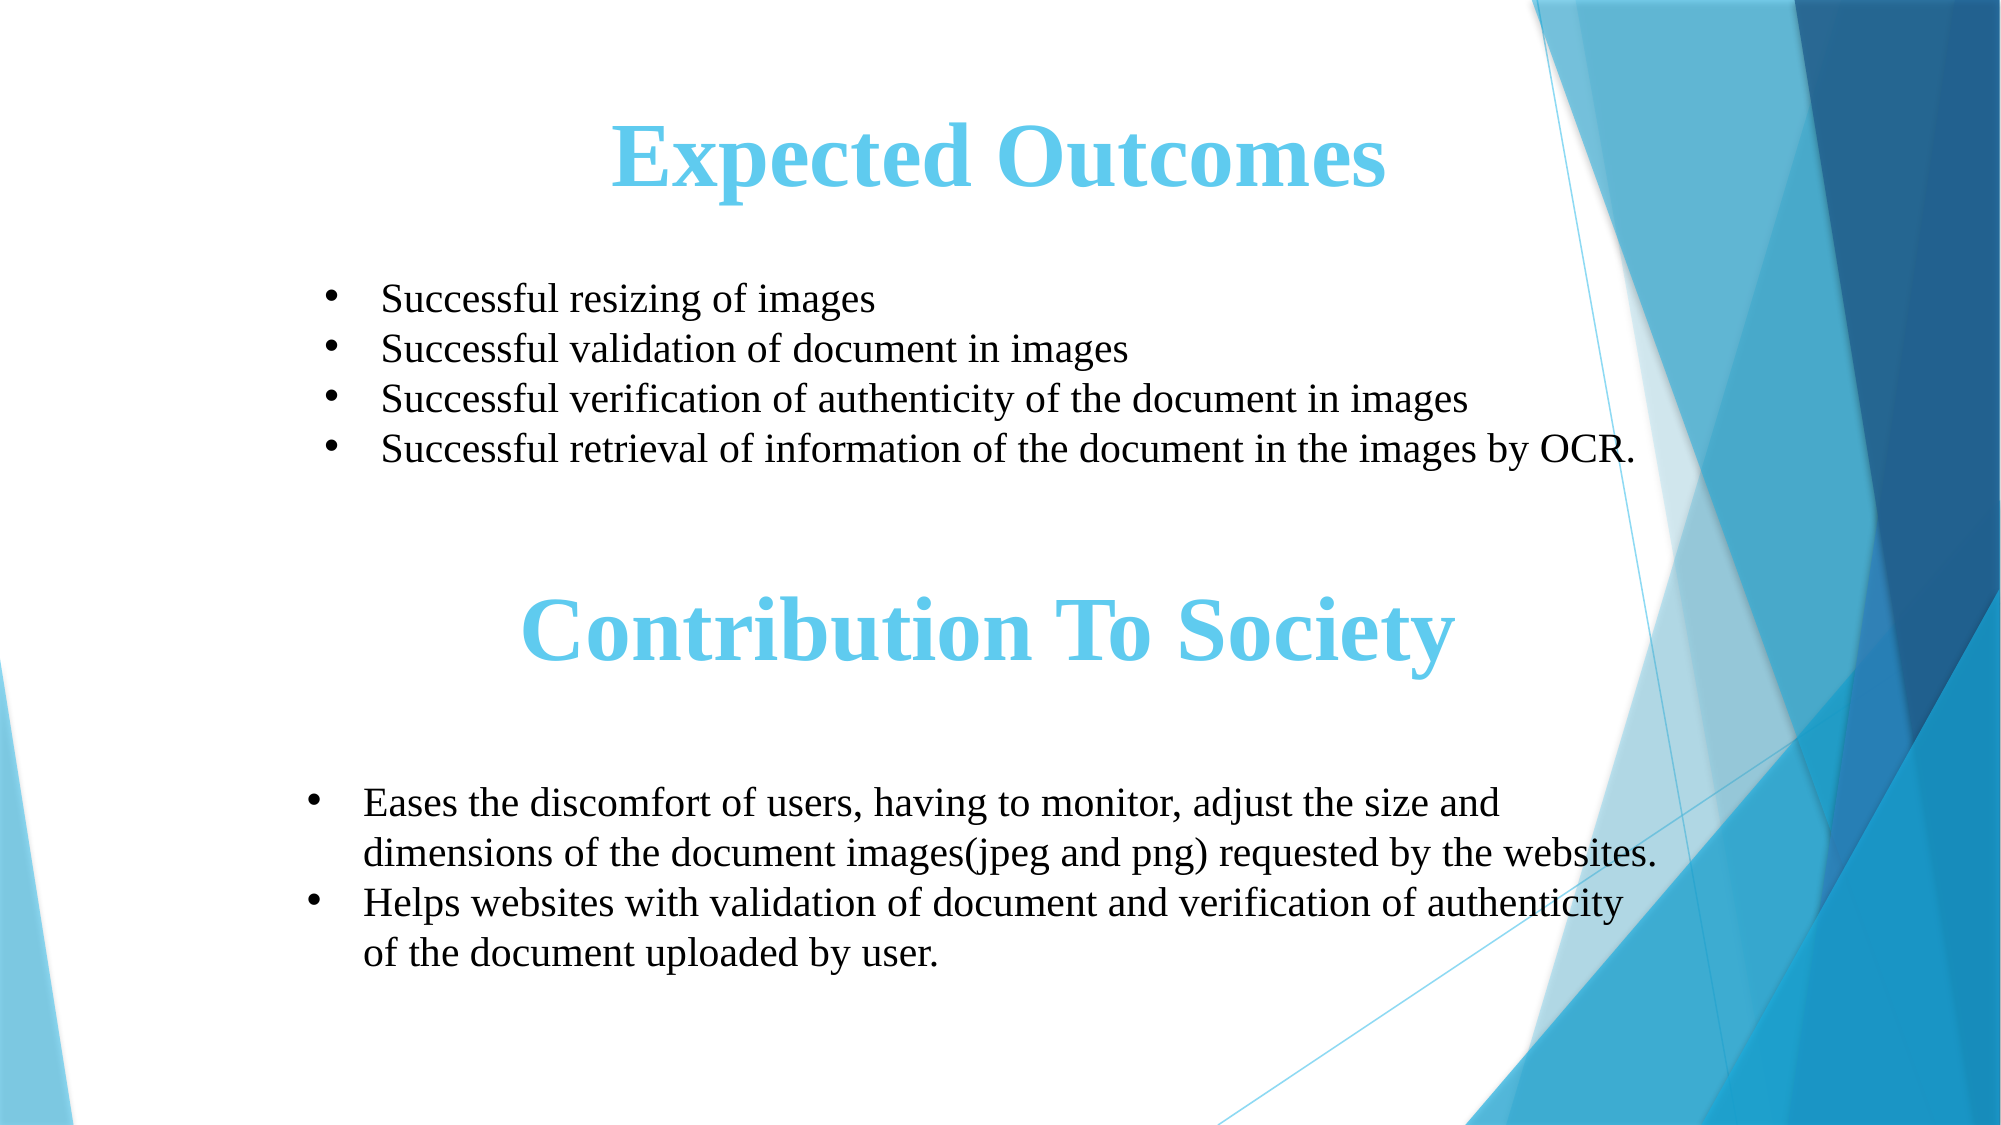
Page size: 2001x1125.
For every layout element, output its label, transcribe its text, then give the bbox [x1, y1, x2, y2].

title Expected Outcomes [411, 87, 1589, 202]
text_box Eases the discomfort of users, having to monitor, adjust the size and dimensions of the document images(jpeg and png) requested by the websites. Helps websites with validation of document and verification of authenticity of the document uploaded by user. [292, 766, 1684, 982]
text_box Contribution To Society [262, 566, 1714, 679]
text_box Successful resizing of images Successful validation of document in images Successful verification of authenticity of the document in images Successful retrieval of information of the document in the images by OCR. [309, 263, 1666, 478]
